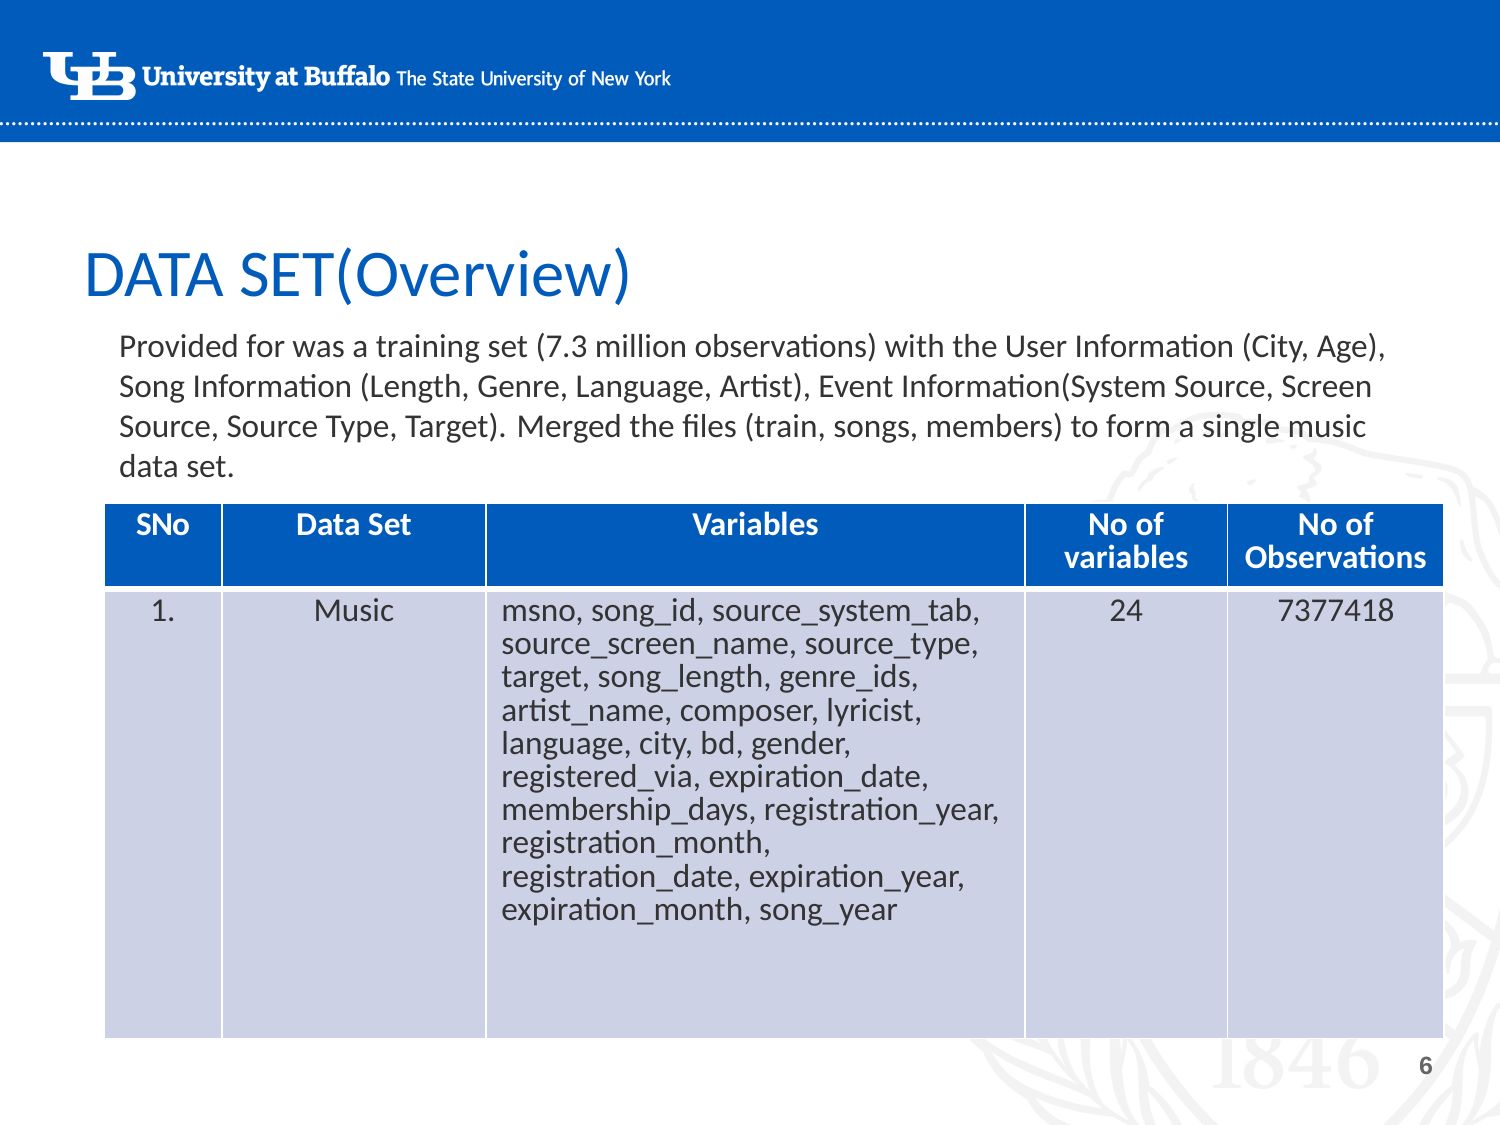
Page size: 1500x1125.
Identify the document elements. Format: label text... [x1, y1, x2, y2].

table_header No of Observations [1228, 504, 1443, 586]
table_header No of variables [1026, 504, 1227, 586]
table_cell 1. [105, 592, 221, 1038]
title DATA SET(Overview) [70, 199, 657, 317]
table_cell Music [223, 592, 485, 1038]
table_header Data Set [223, 504, 485, 586]
text_box Provided for was a training set (7.3 million observations) with the User Information (City, Age), Song Information (Length, Genre, Language, Artist), Event Information(System Source, Screen Source, Source Type, Target). Merged the files (train, songs, members) to form a single music data set. [104, 316, 1410, 492]
table_header Variables [487, 504, 1024, 586]
table_cell 24 [1026, 592, 1227, 1038]
picture [0, 0, 1500, 1125]
table_header SNo [105, 504, 221, 586]
table_cell msno, song_id, source_system_tab, source_screen_name, source_type, target, song_length, genre_ids, artist_name, composer, lyricist, language, city, bd, gender, registered_via, expiration_date, membership_days, registration_year, registration_month, registration_date, expiration_year, expiration_month, song_year [487, 592, 1024, 1038]
table_cell 7377418 [1228, 592, 1443, 1038]
